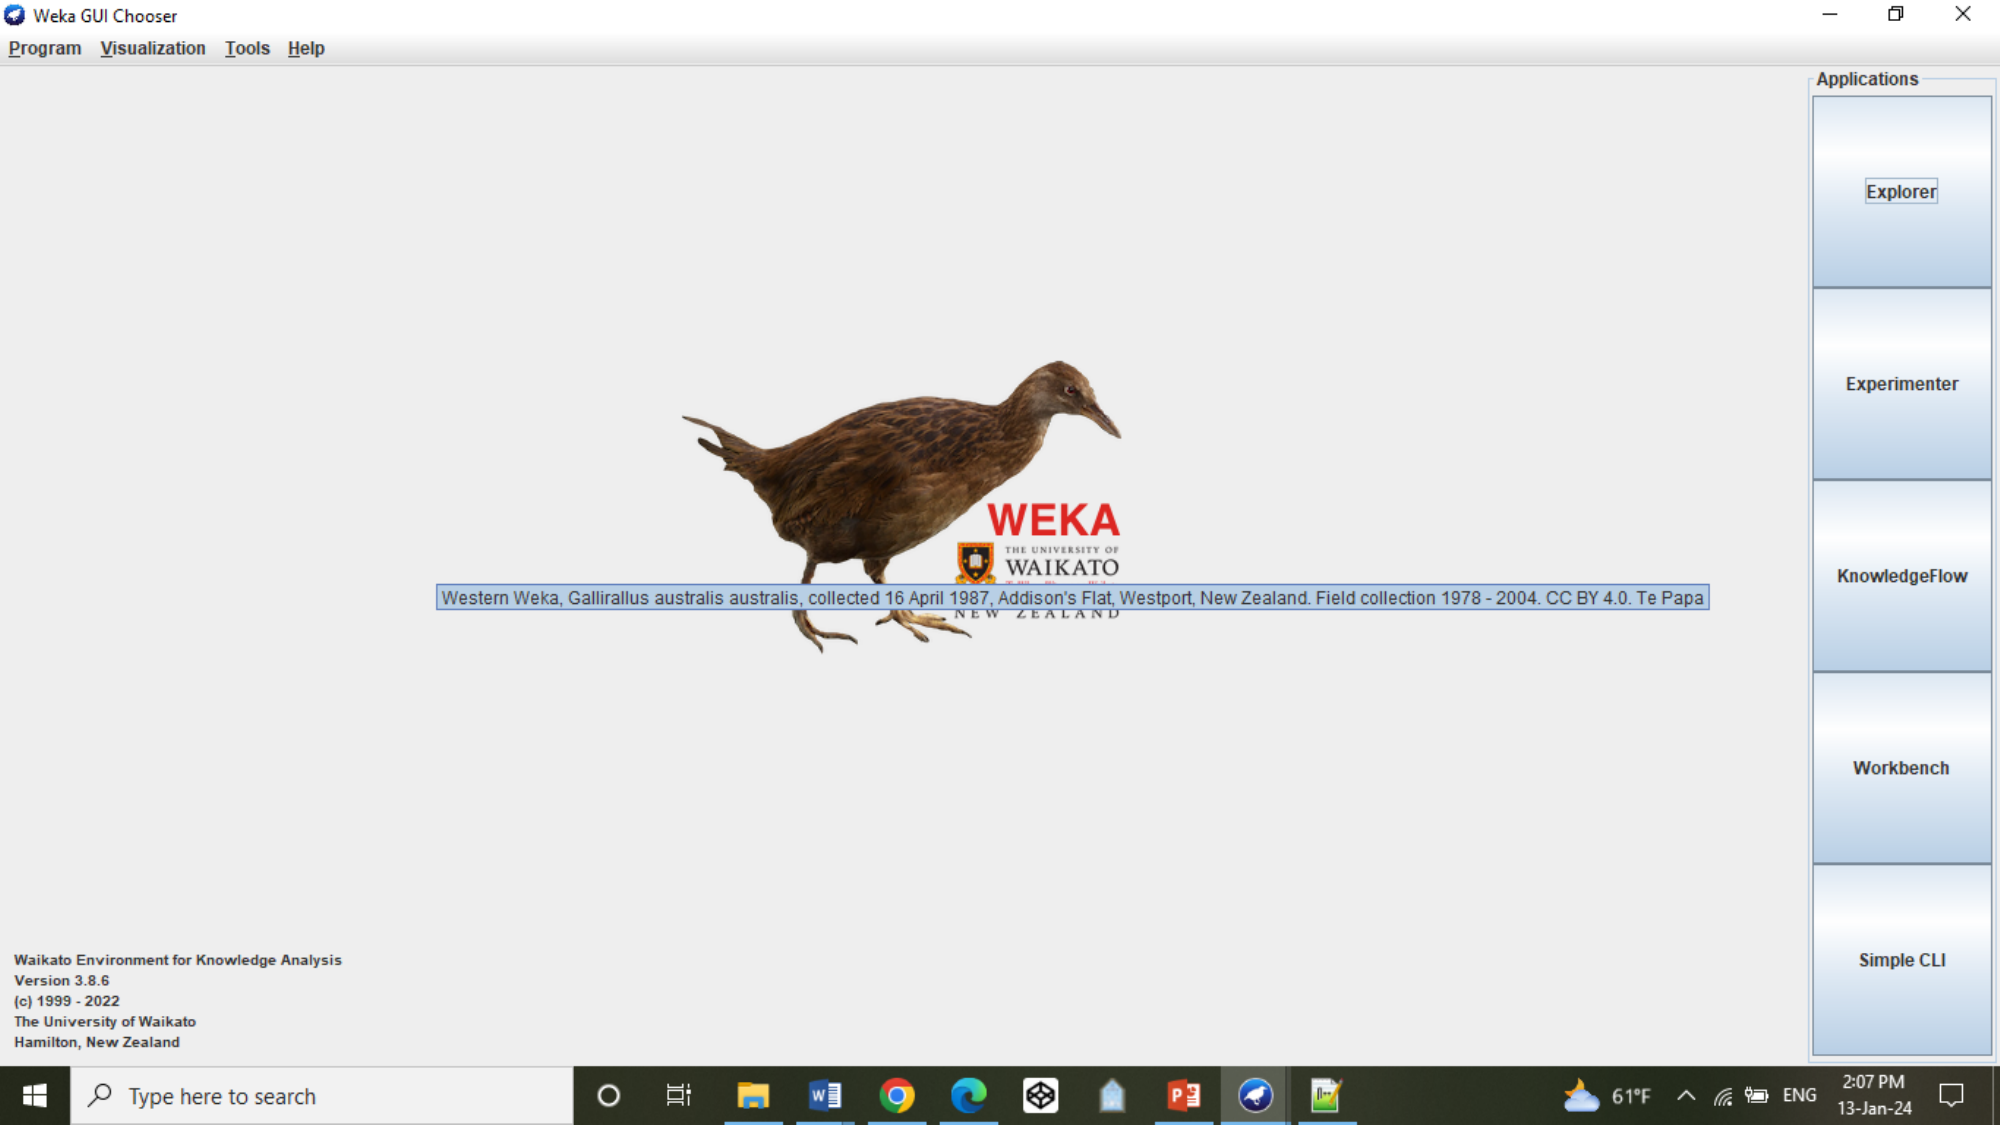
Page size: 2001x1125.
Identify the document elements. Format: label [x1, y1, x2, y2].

list [0, 0, 2000, 1125]
